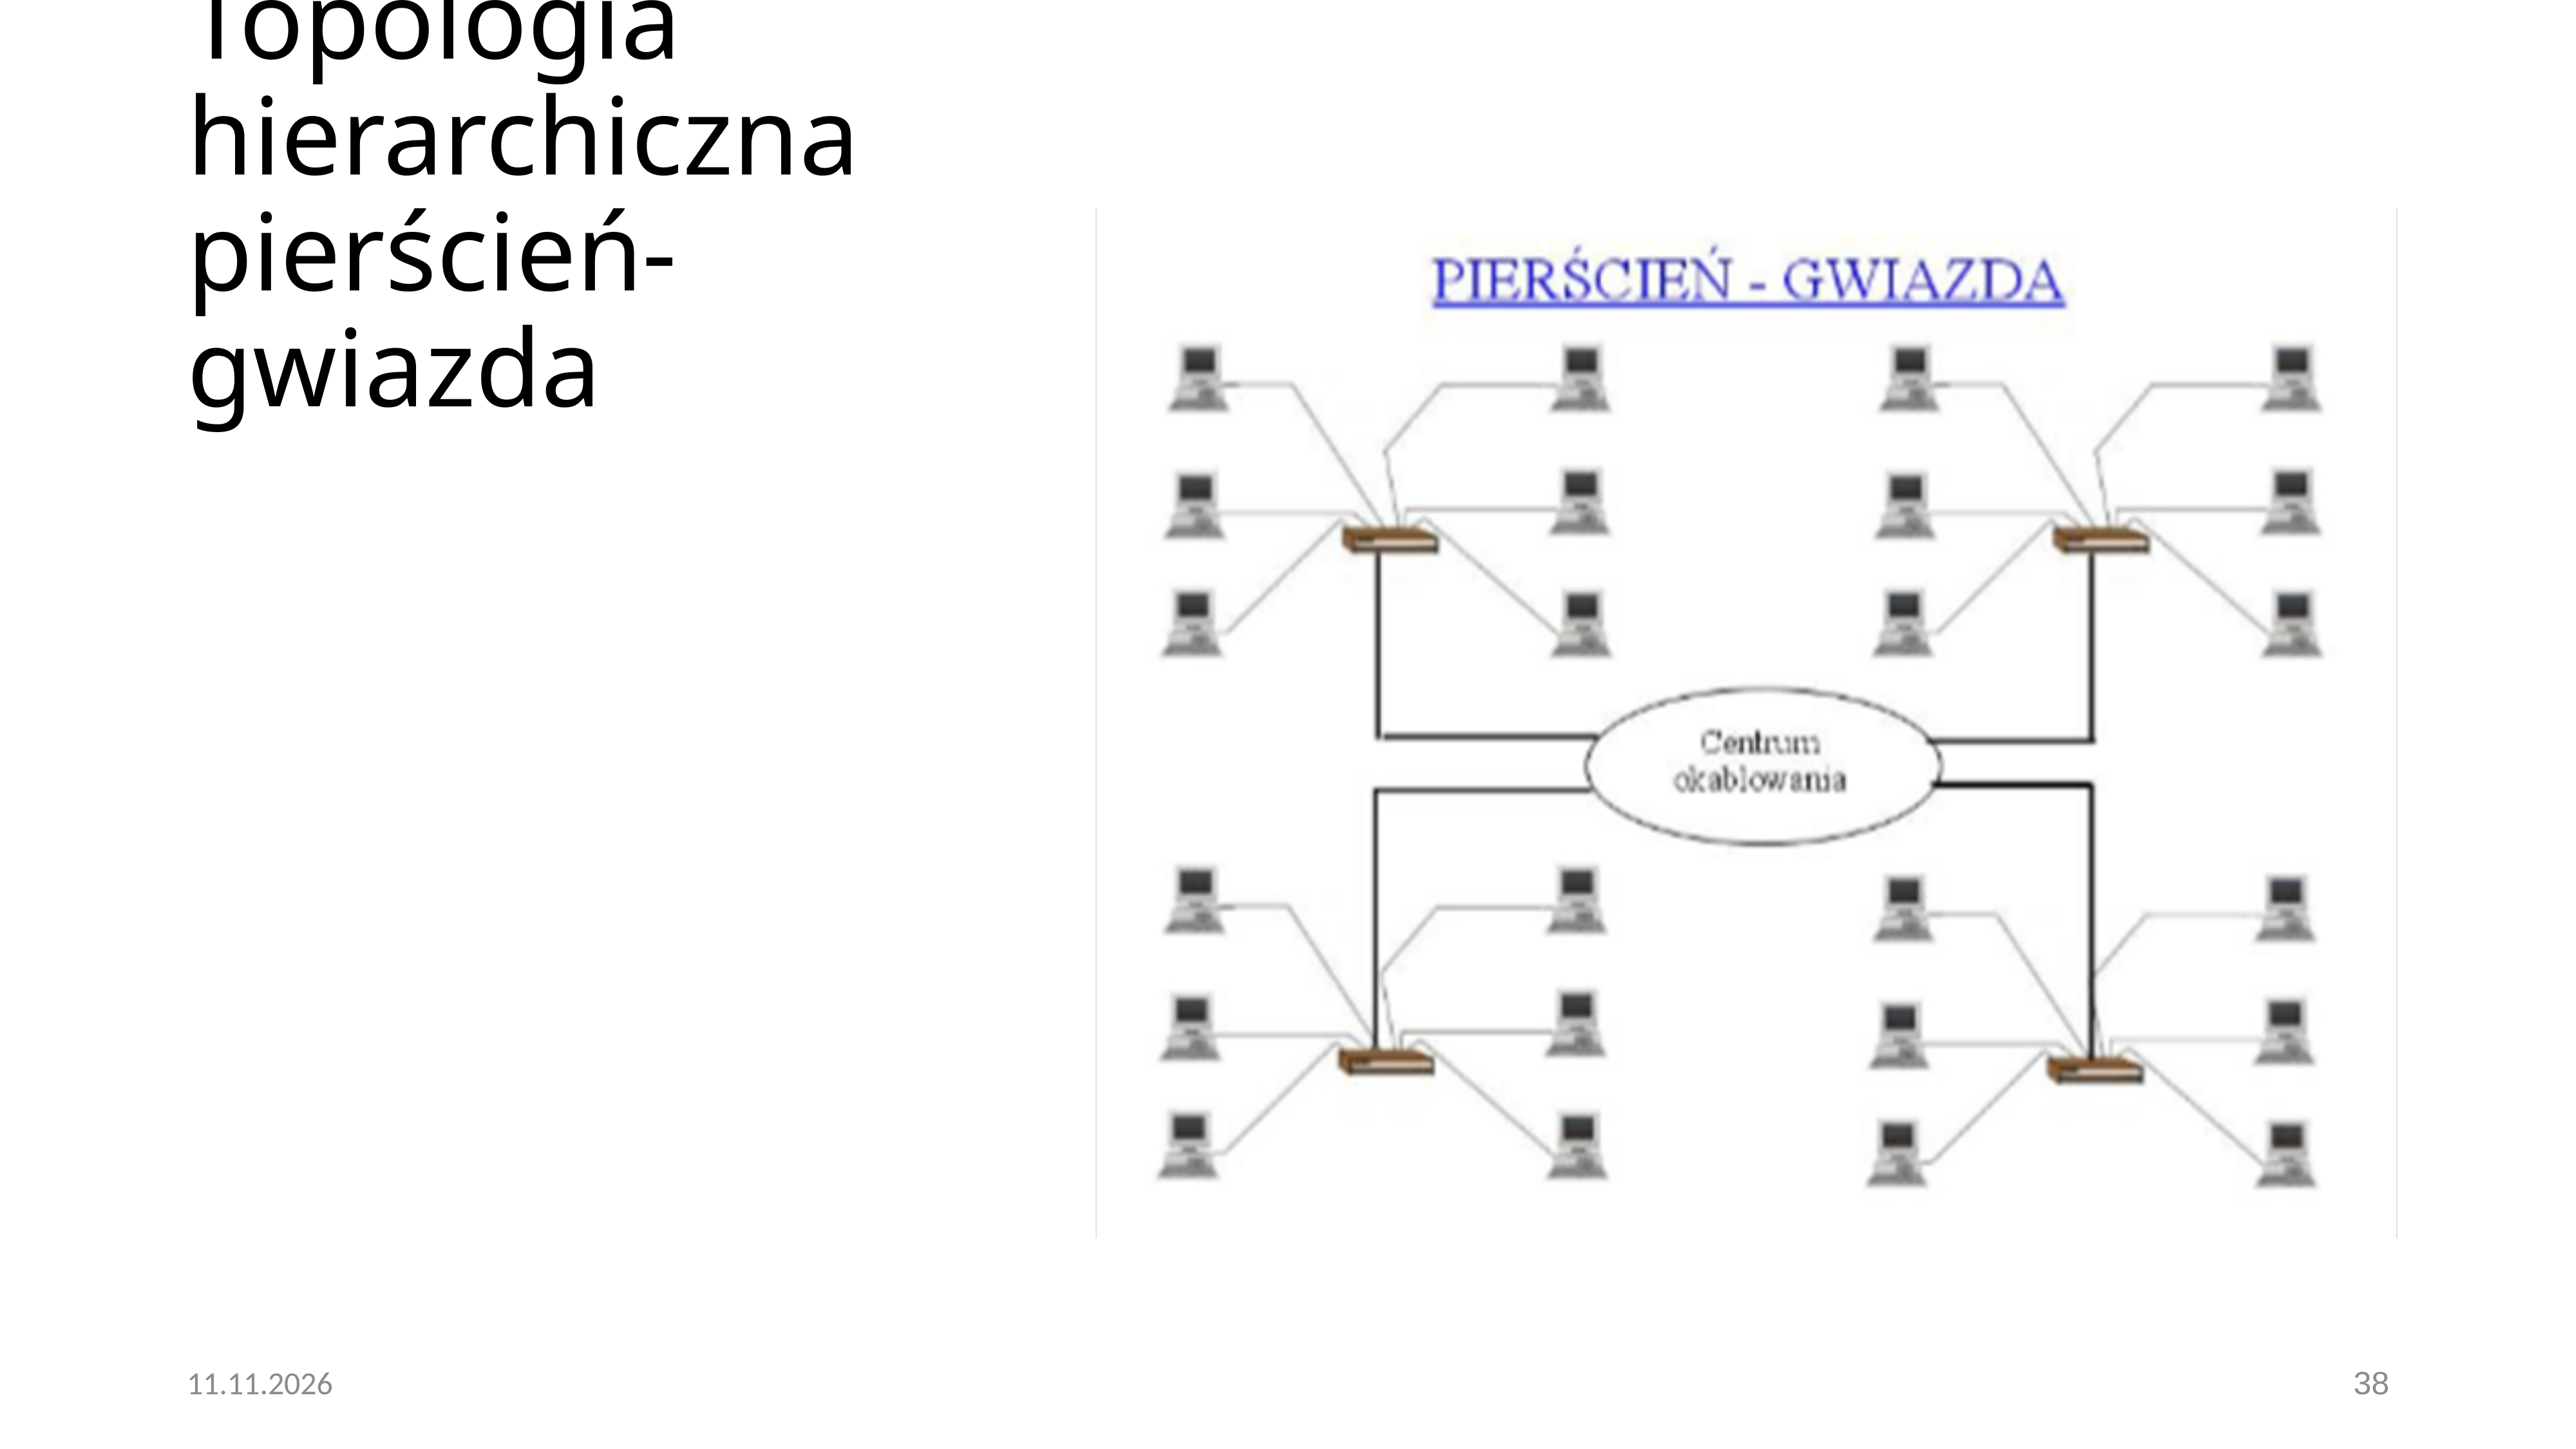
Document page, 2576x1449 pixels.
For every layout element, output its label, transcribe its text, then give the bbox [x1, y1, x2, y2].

slide_number 38 [1819, 1343, 2399, 1421]
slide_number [177, 1343, 757, 1421]
picture [1095, 208, 2400, 1238]
title Topologia hierarchiczna pierścień-gwiazda [177, 97, 1009, 435]
